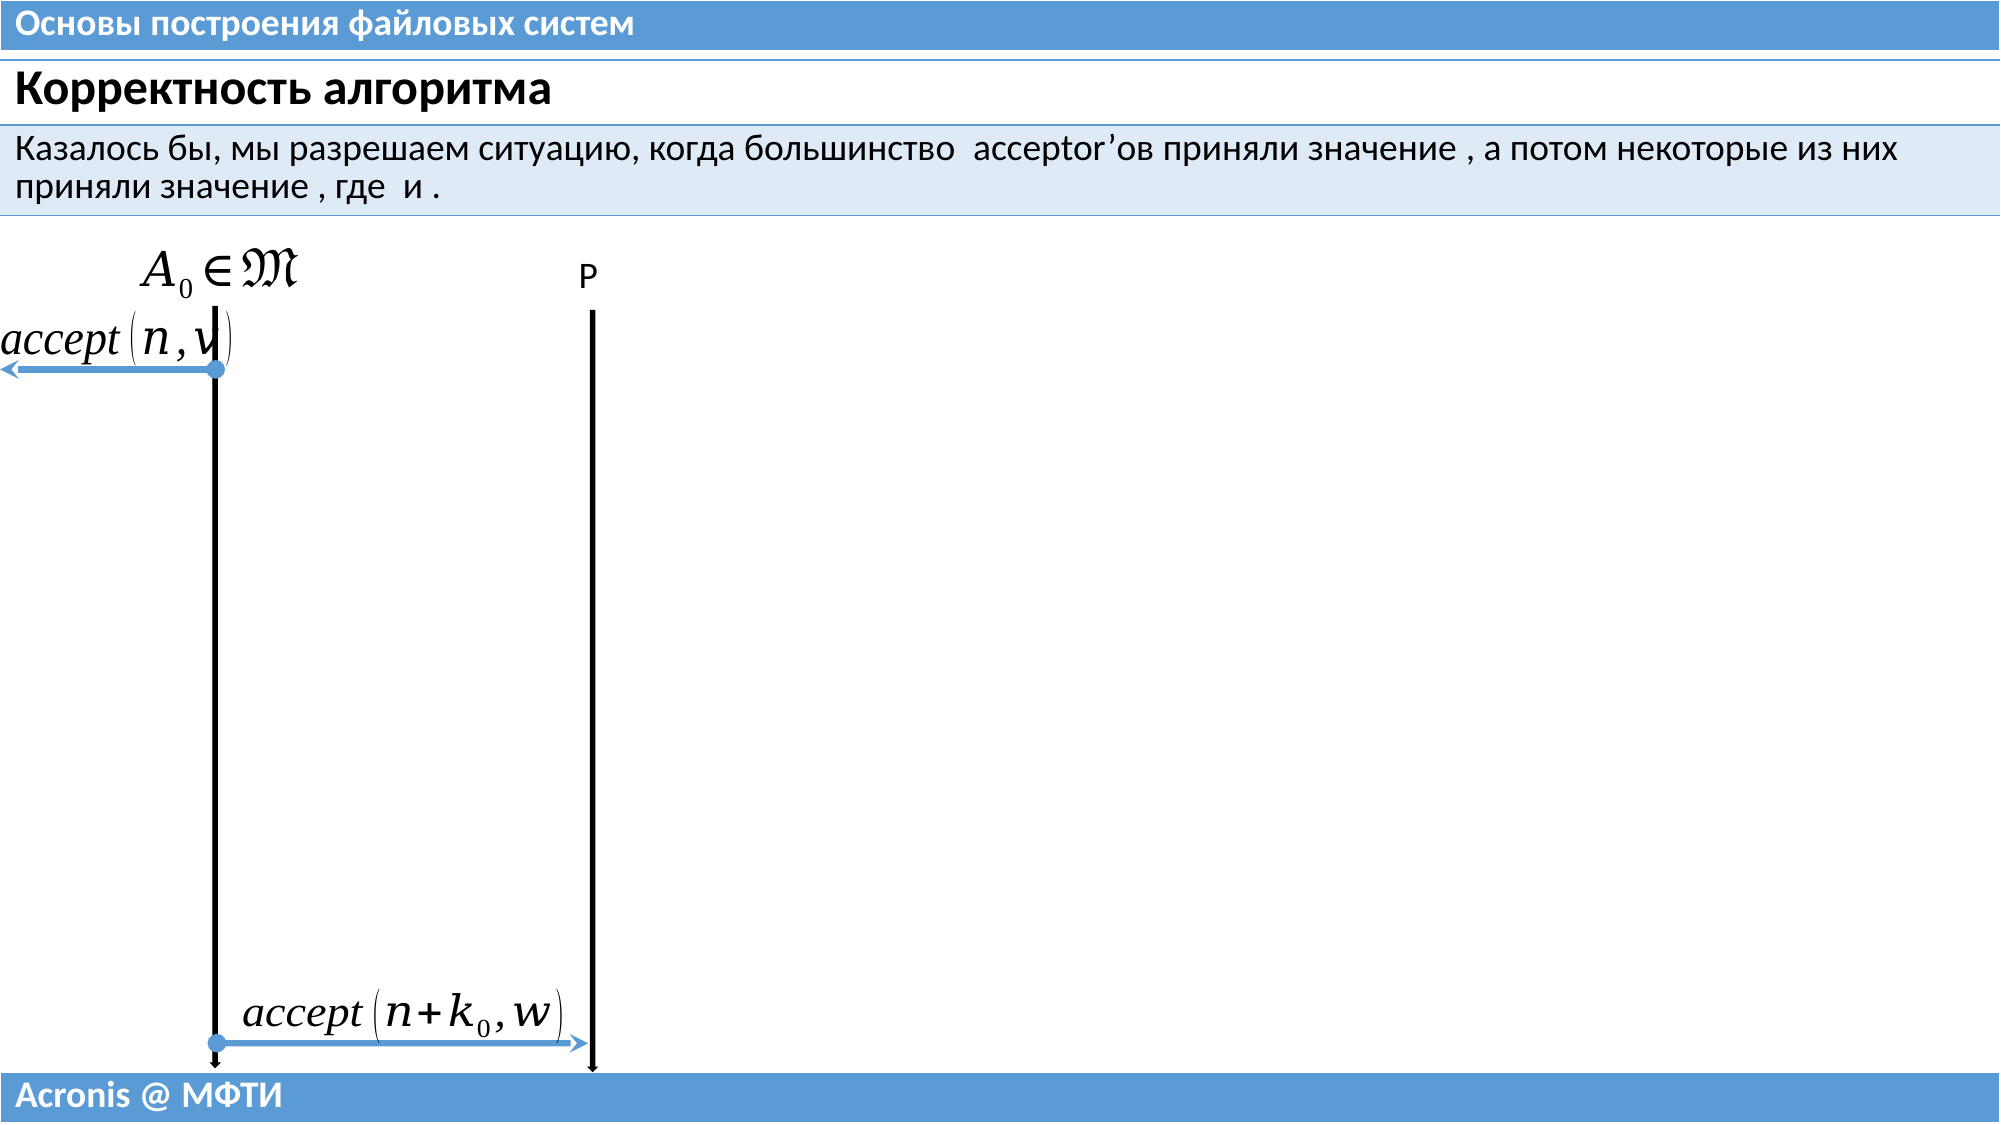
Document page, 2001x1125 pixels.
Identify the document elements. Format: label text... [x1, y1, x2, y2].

text_box [211, 378, 219, 1035]
text_box P [551, 244, 625, 304]
text_box [211, 305, 219, 361]
table_header Acronis @ МФТИ [1, 1073, 1999, 1122]
table_header Основы построения файловых систем [1, 1, 1999, 50]
text_box [208, 1052, 223, 1069]
text_box [585, 309, 600, 1074]
